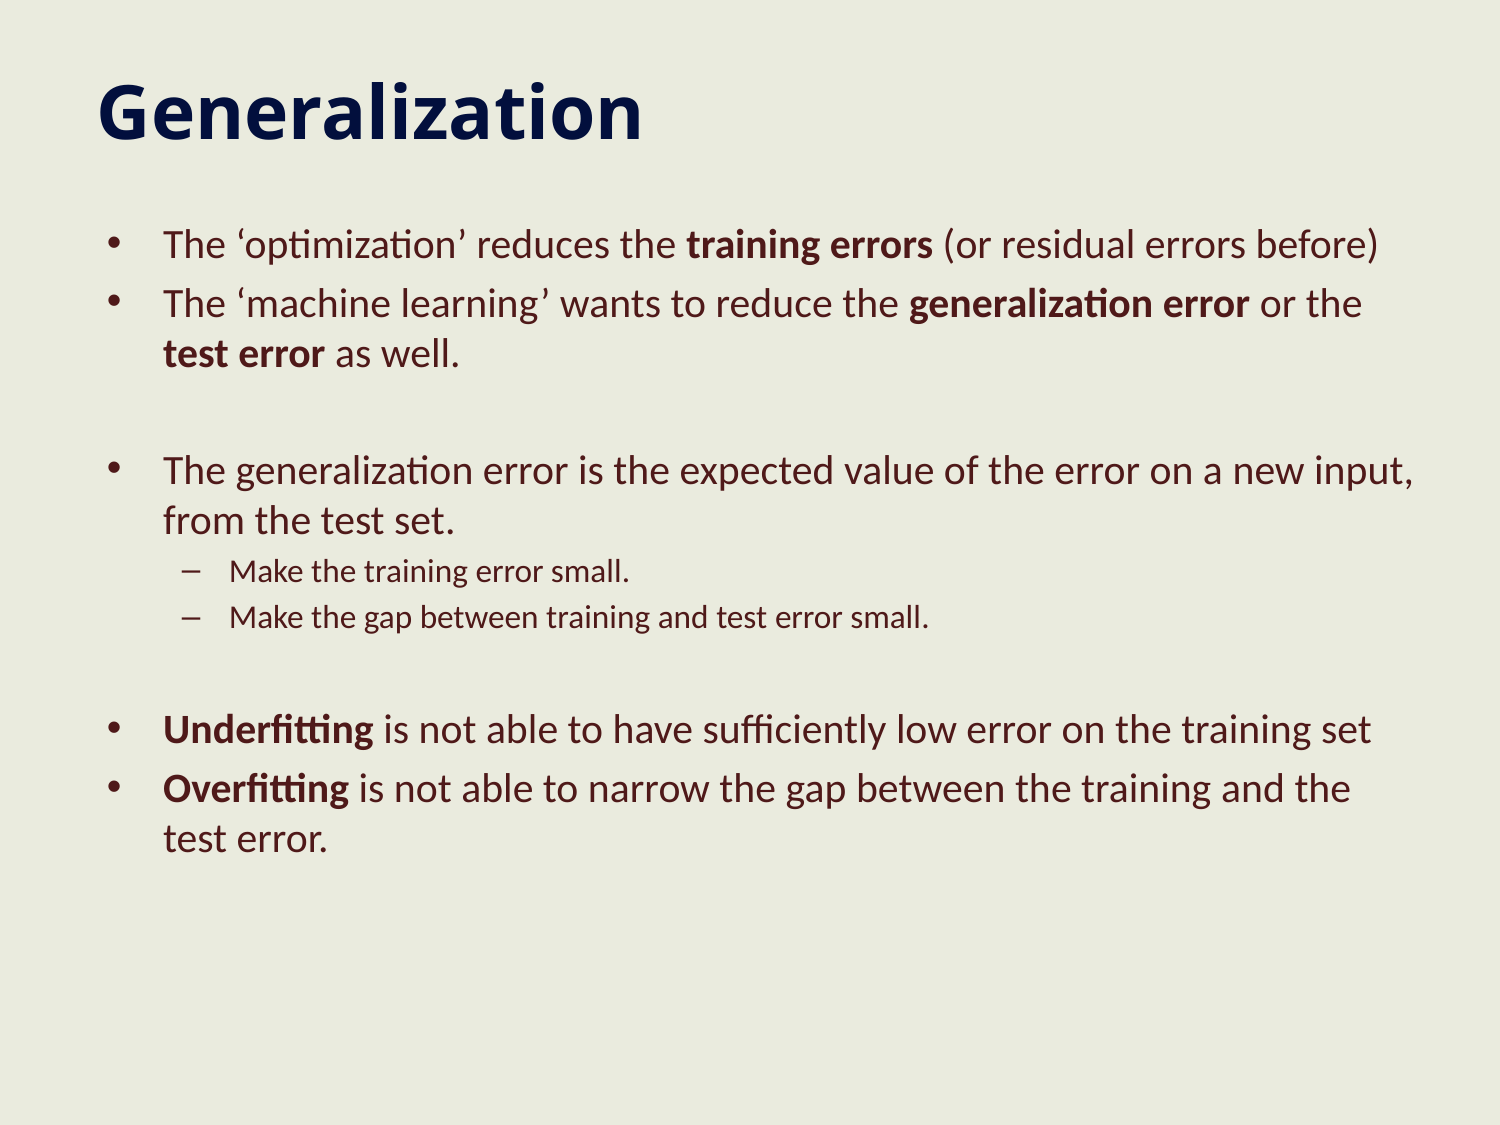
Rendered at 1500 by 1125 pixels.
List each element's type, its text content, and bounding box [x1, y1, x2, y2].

title Generalization [26, 9, 1376, 210]
list The ‘optimization’ reduces the training errors (or residual errors before) The ‘machine learning’ wants to reduce the generalization error or the test error as well. The generalization error is the expected value of the error on a new input, from the test set. Make the training error small. Make the gap between training and test error small. Underfitting is not able to have sufficiently low error on the training set Overfitting is not able to narrow the gap between the training and the test error. [91, 209, 1432, 1047]
